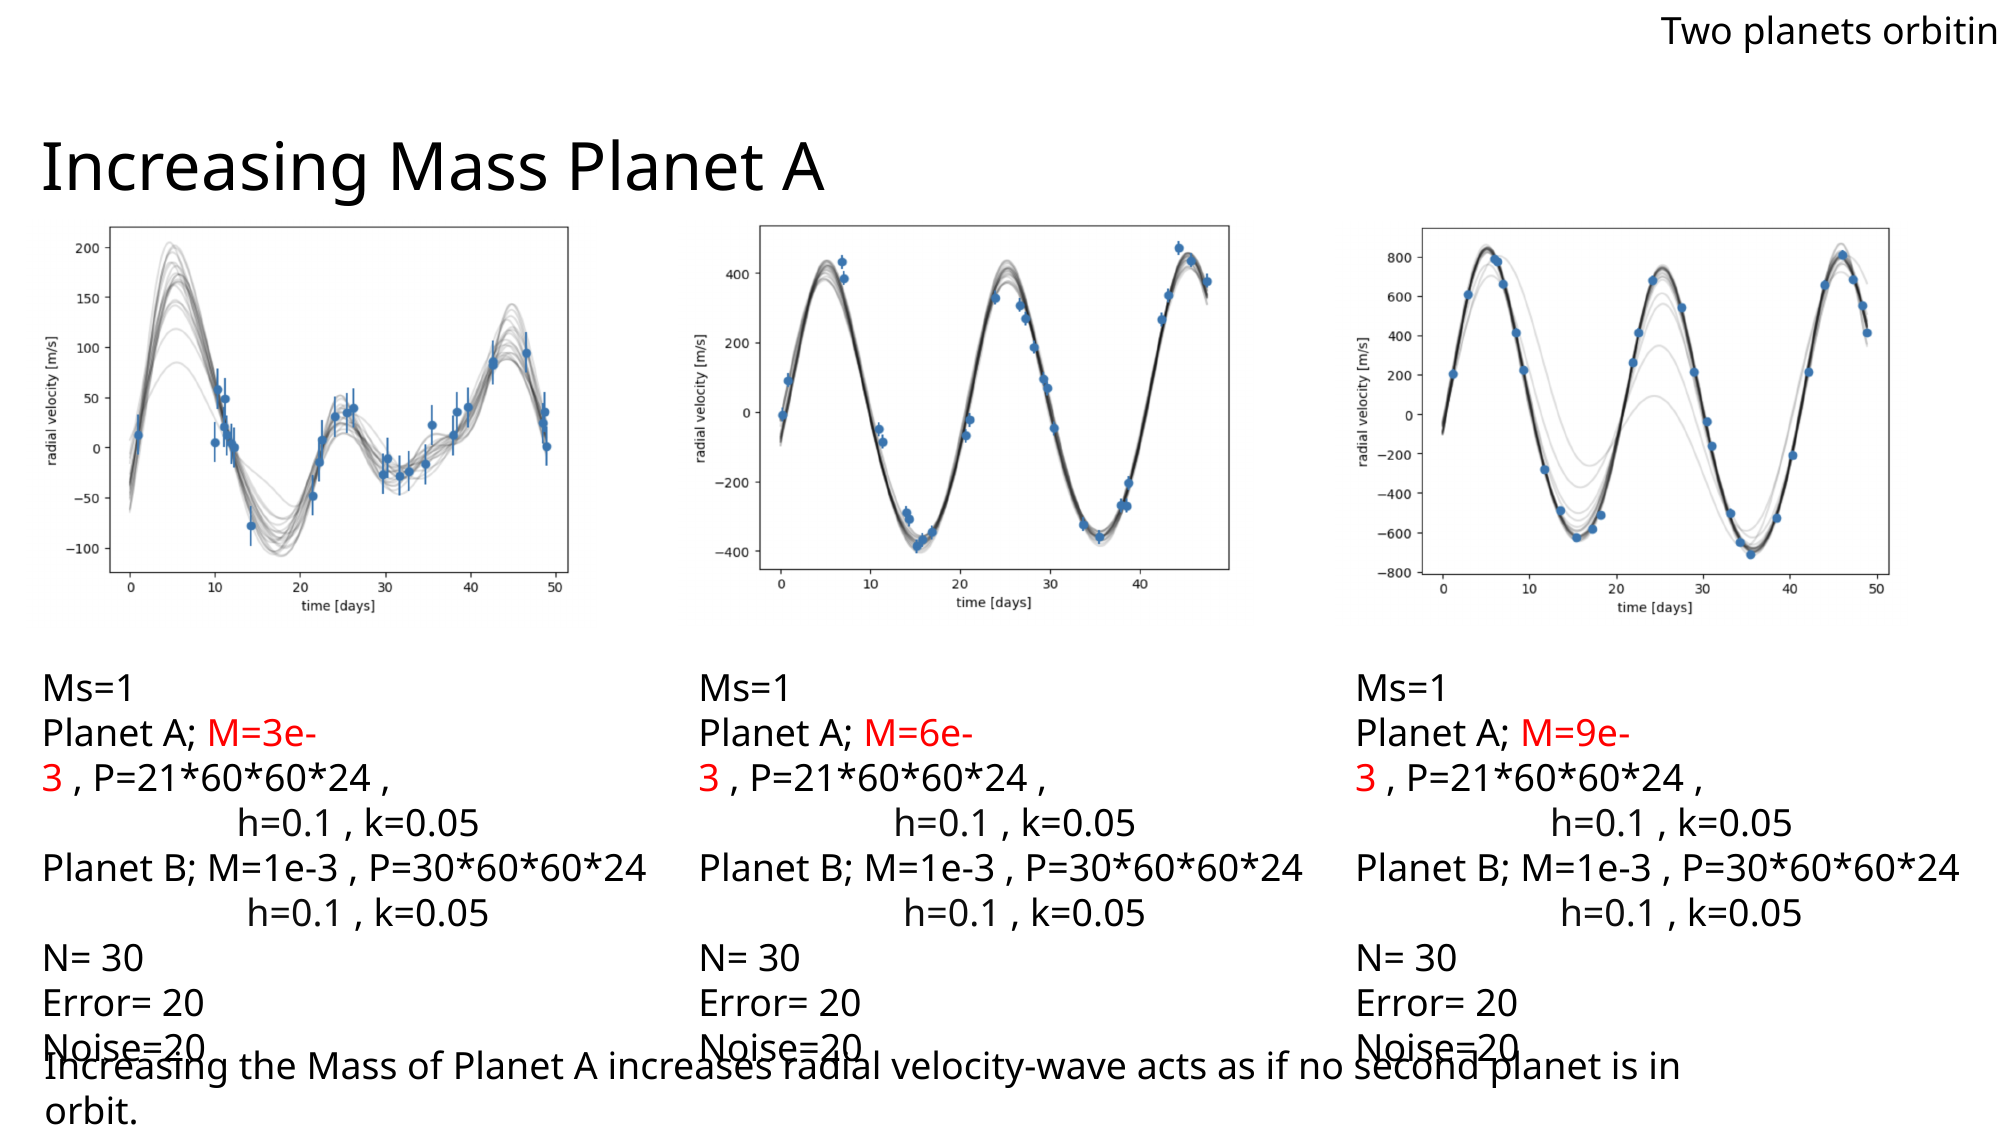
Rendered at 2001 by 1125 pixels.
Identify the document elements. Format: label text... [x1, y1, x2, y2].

text_box Ms=1 Planet A; M=9e-3 , P=21*60*60*24 , h=0.1 , k=0.05 Planet B; M=1e-3 , P=30*60*60*24 h=0.1 , k=0.05 N= 30 Error= 20 Noise=20 [1341, 656, 1998, 1076]
picture [26, 219, 597, 629]
text_box Increasing the Mass of Planet A increases radial velocity-wave acts as if no second planet is in orbit. [29, 1034, 1737, 1125]
text_box Ms=1 Planet A; M=6e-3 , P=21*60*60*24 , h=0.1 , k=0.05 Planet B; M=1e-3 , P=30*60*60*24 h=0.1 , k=0.05 N= 30 Error= 20 Noise=20 [685, 656, 1341, 1034]
title Increasing Mass Planet A [26, 59, 1752, 278]
text_box Ms=1 Planet A; M=3e-3 , P=21*60*60*24 , h=0.1 , k=0.05 Planet B; M=1e-3 , P=30*60*60*24 h=0.1 , k=0.05 N= 30 Error= 20 Noise=20 [26, 656, 685, 1076]
picture [677, 219, 1254, 627]
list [1334, 220, 1908, 627]
text_box Two planets orbiting [1645, 0, 2000, 60]
